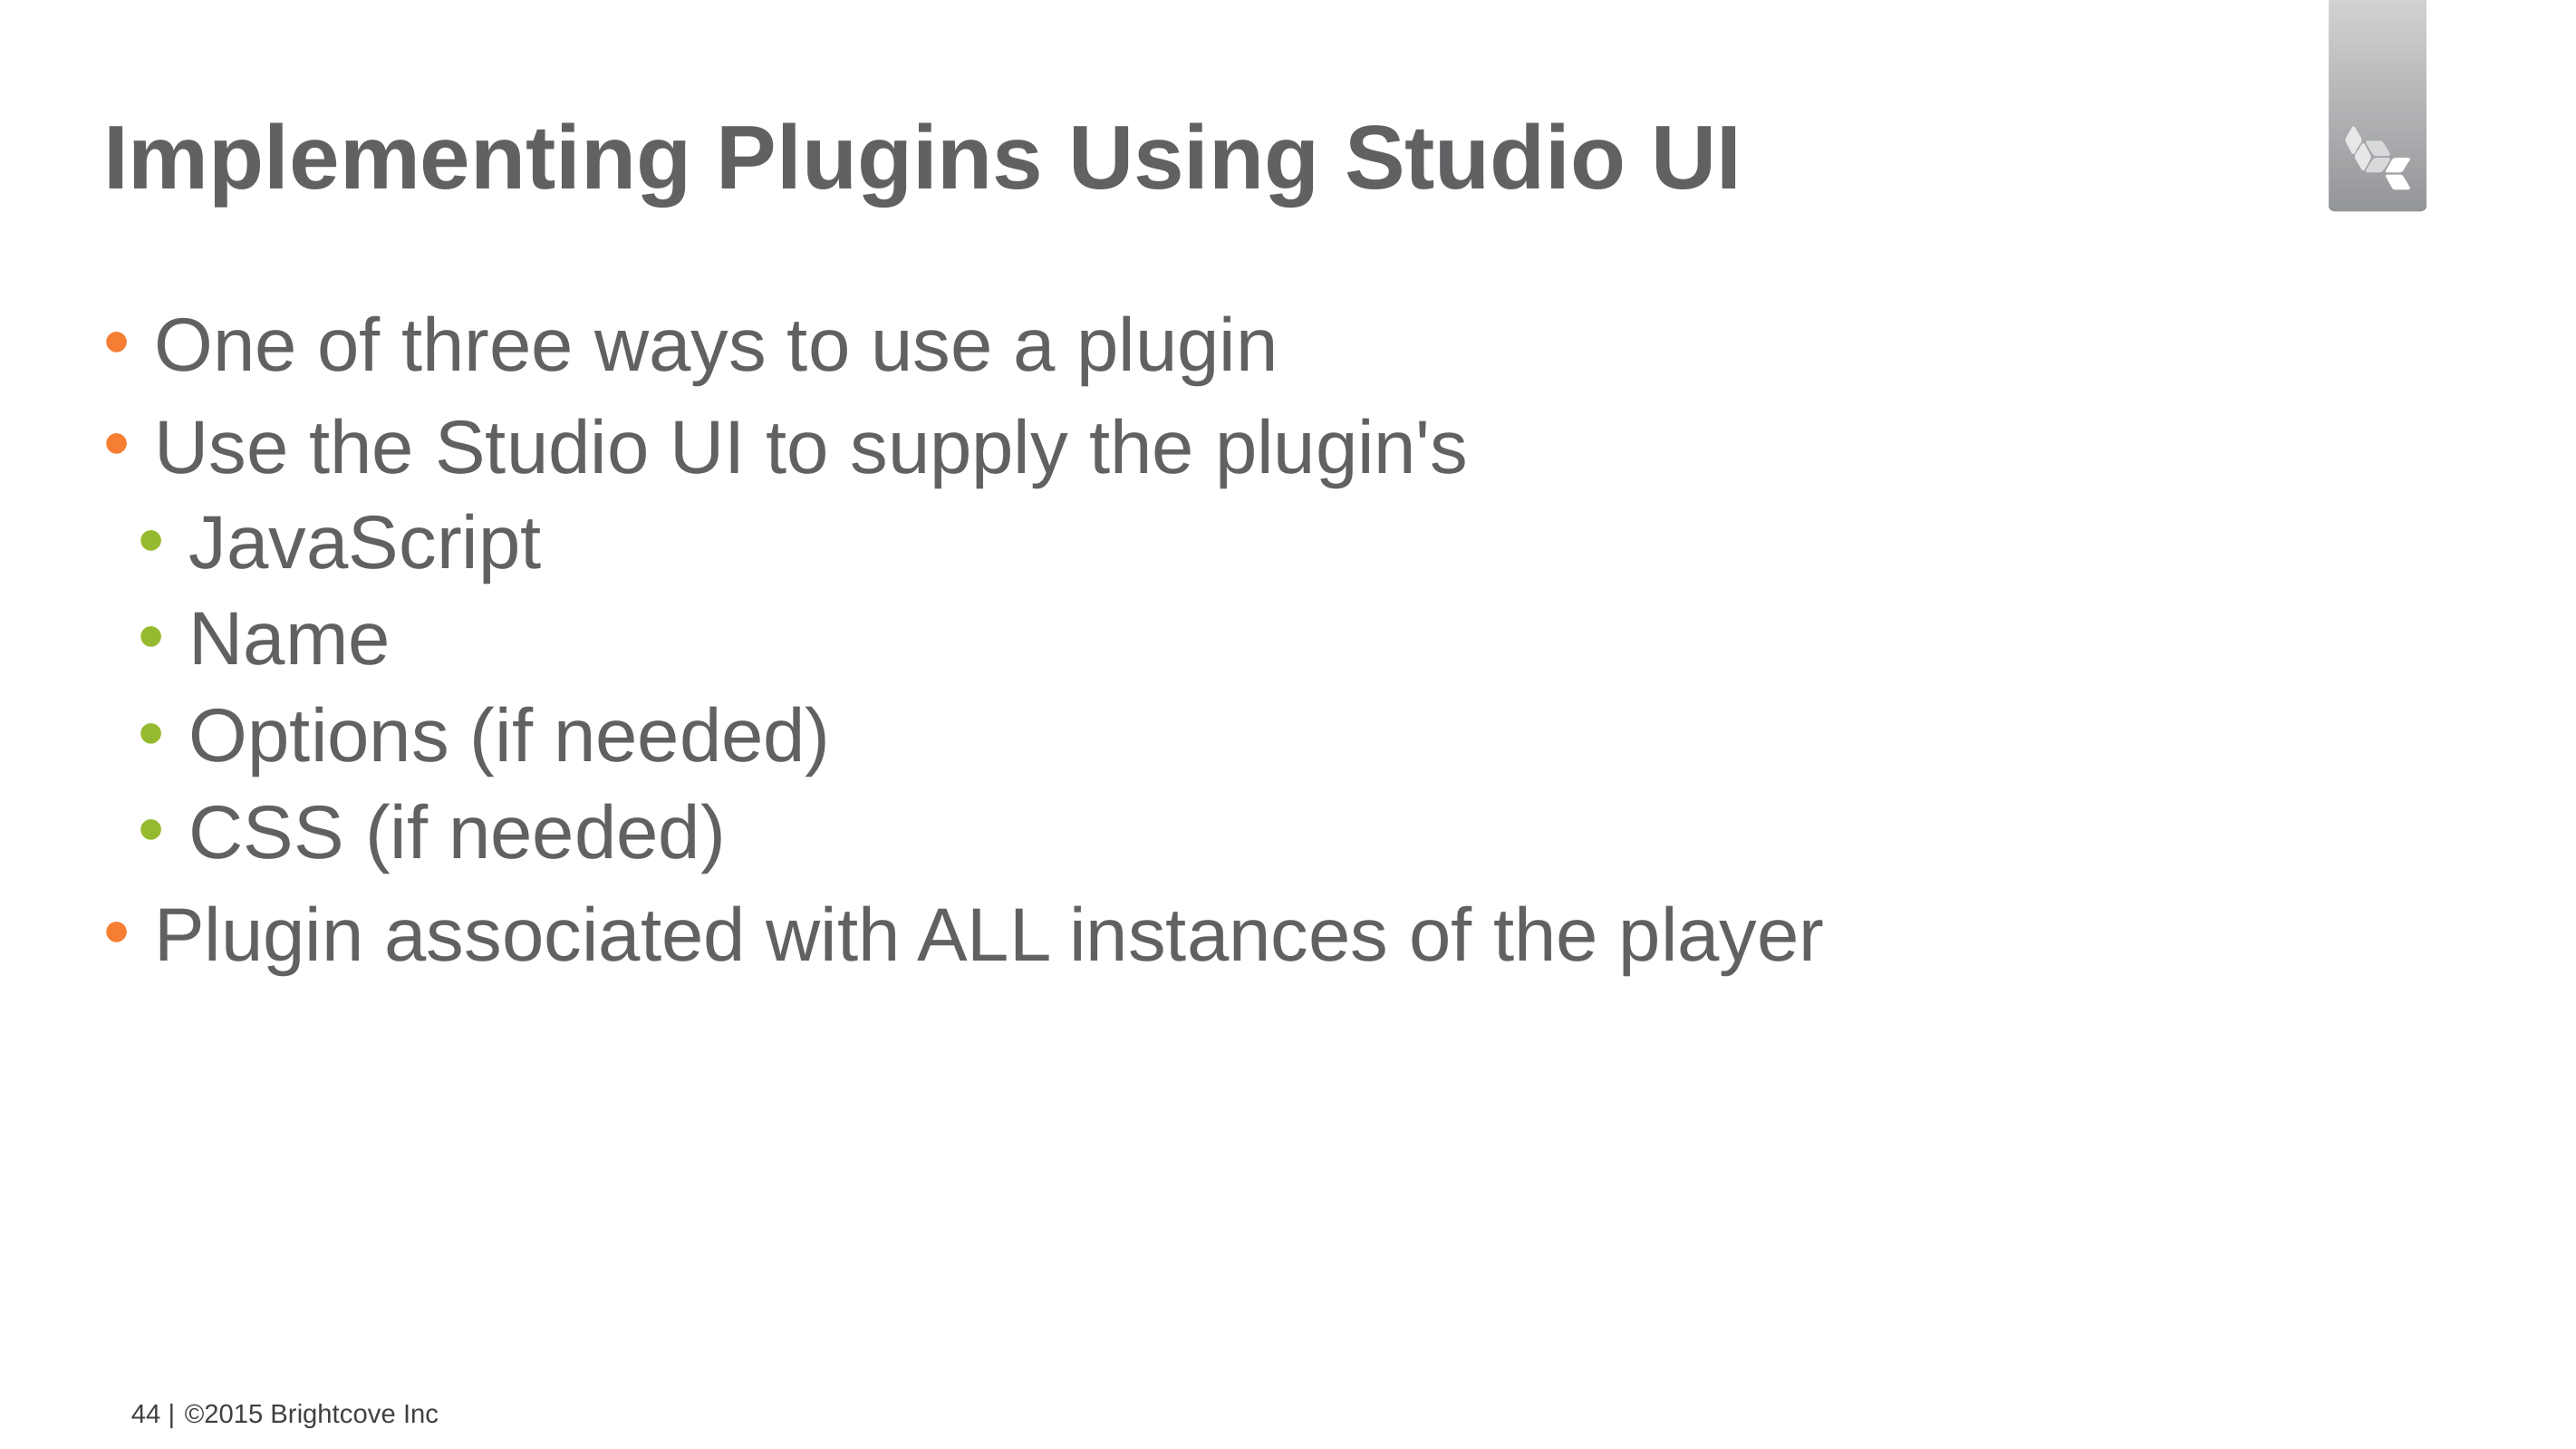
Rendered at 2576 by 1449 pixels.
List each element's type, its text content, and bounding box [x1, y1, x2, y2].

slide_number 44 | [88, 1374, 189, 1449]
title Implementing Plugins Using Studio UI [80, 44, 2270, 260]
footer ©2015 Brightcove Inc [189, 1374, 988, 1449]
list One of three ways to use a plugin Use the Studio UI to supply the plugin's JavaScript Name Options (if needed) CSS (if needed) Plugin associated with ALL instances of the player [80, 284, 2441, 1302]
